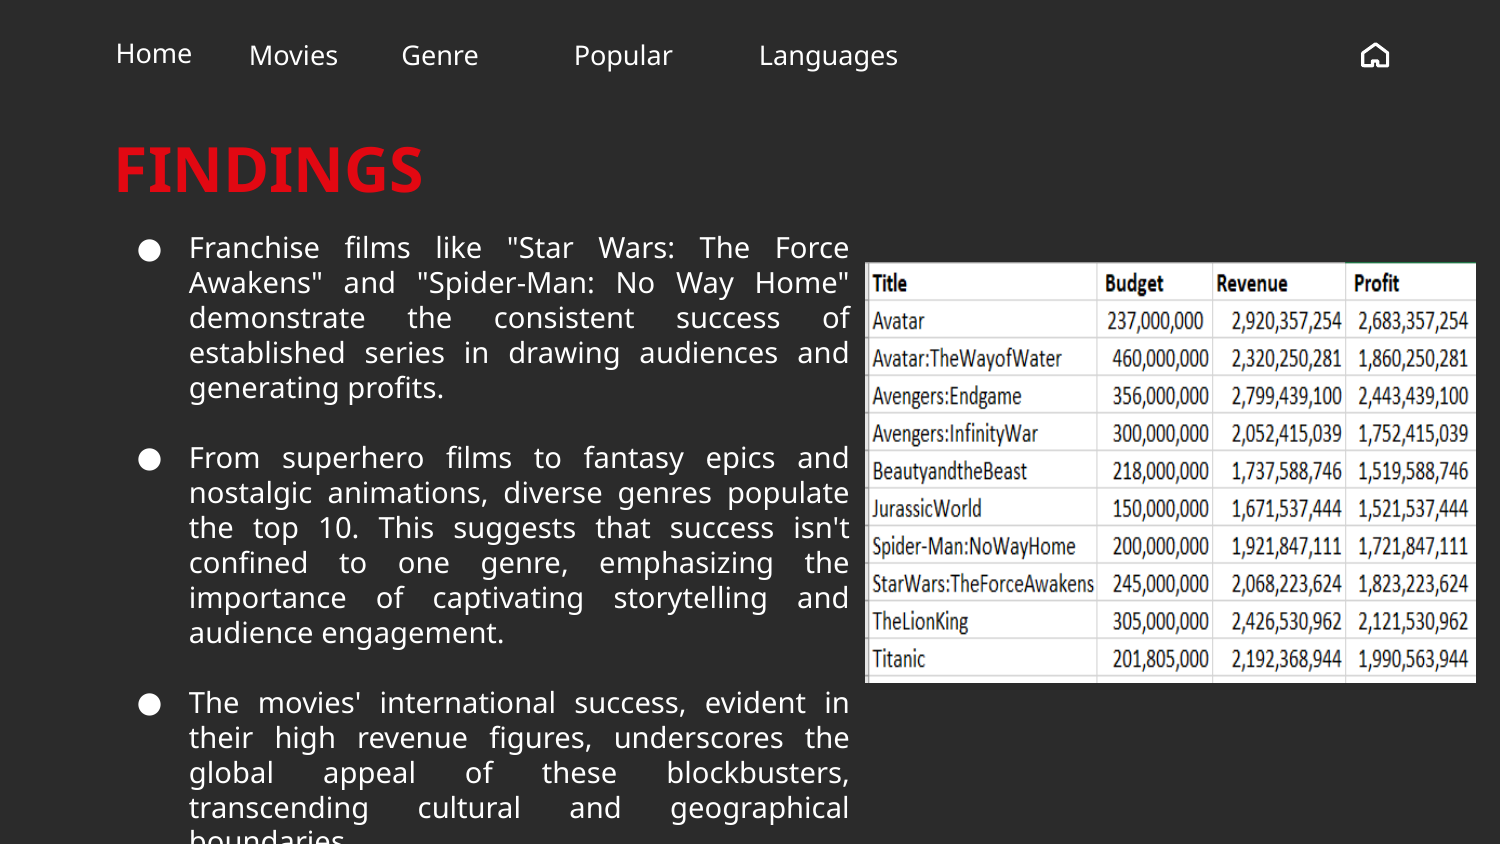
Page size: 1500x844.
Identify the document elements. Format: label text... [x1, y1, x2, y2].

title FINDINGS [98, 120, 596, 214]
text_box [1362, 43, 1388, 66]
picture [864, 262, 1476, 684]
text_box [100, 39, 914, 71]
subtitle Franchise films like "Star Wars: The Force Awakens" and "Spider-Man: No Way Home" demonstrate the consistent success of established series in drawing audiences and generating profits. From superhero films to fantasy epics and nostalgic animations, diverse genres populate the top 10. This suggests that success isn't confined to one genre, emphasizing the importance of captivating storytelling and audience engagement. The movies' international success, evident in their high revenue figures, underscores the global appeal of these blockbusters, transcending cultural and geographical boundaries. [98, 214, 866, 717]
